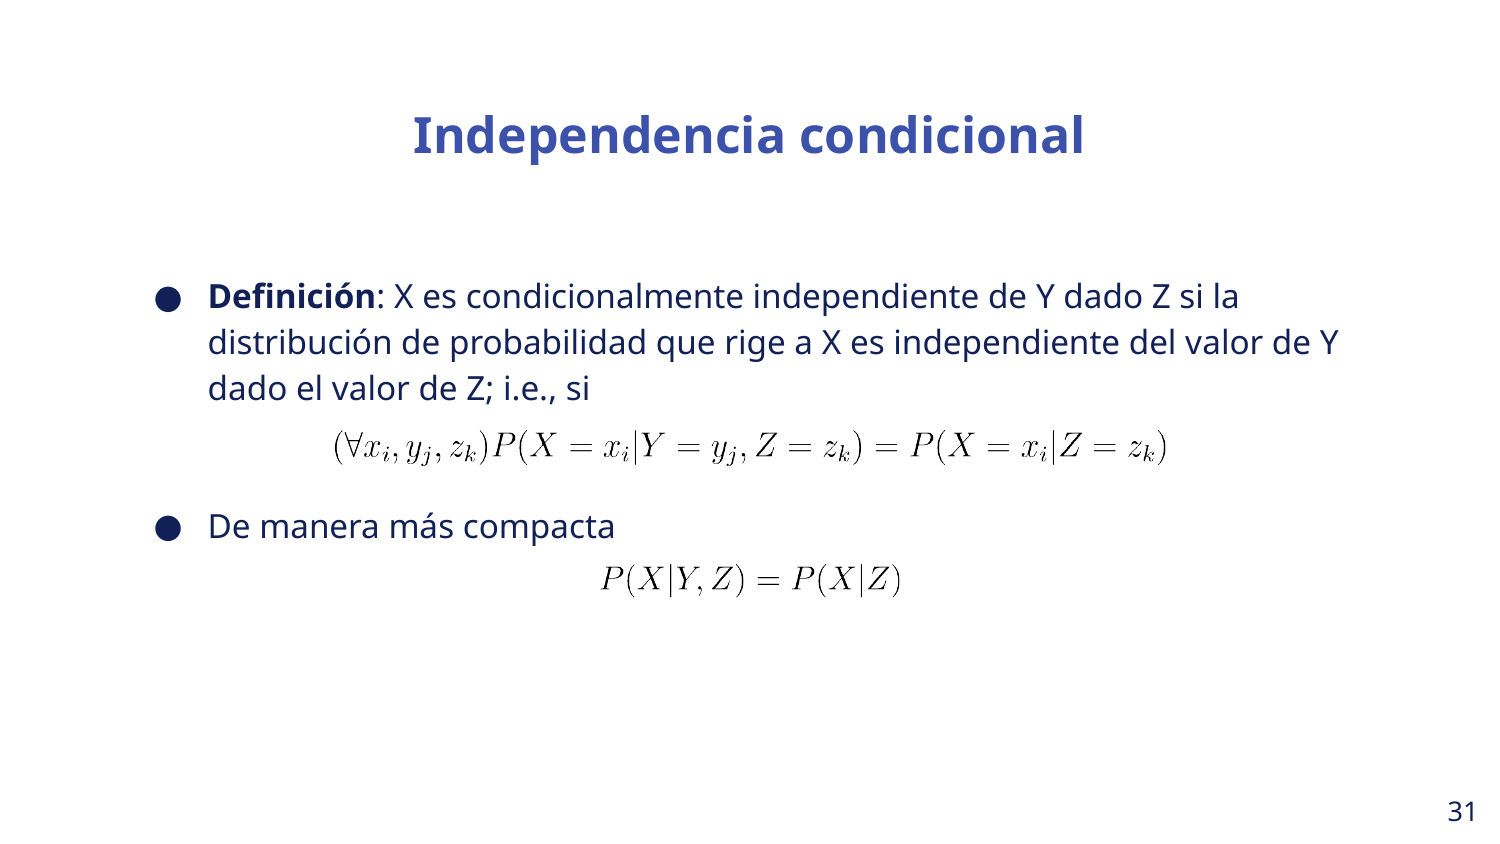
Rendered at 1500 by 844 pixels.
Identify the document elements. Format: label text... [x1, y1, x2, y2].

slide_number ‹#› [1403, 779, 1494, 844]
picture [600, 563, 900, 598]
text_box Independencia condicional [0, 88, 1500, 183]
text_box Definición: X es condicionalmente independiente de Y dado Z si la distribución de probabilidad que rige a X es independiente del valor de Y dado el valor de Z; i.e., si De manera más compacta [117, 254, 1382, 762]
picture [333, 430, 1166, 466]
